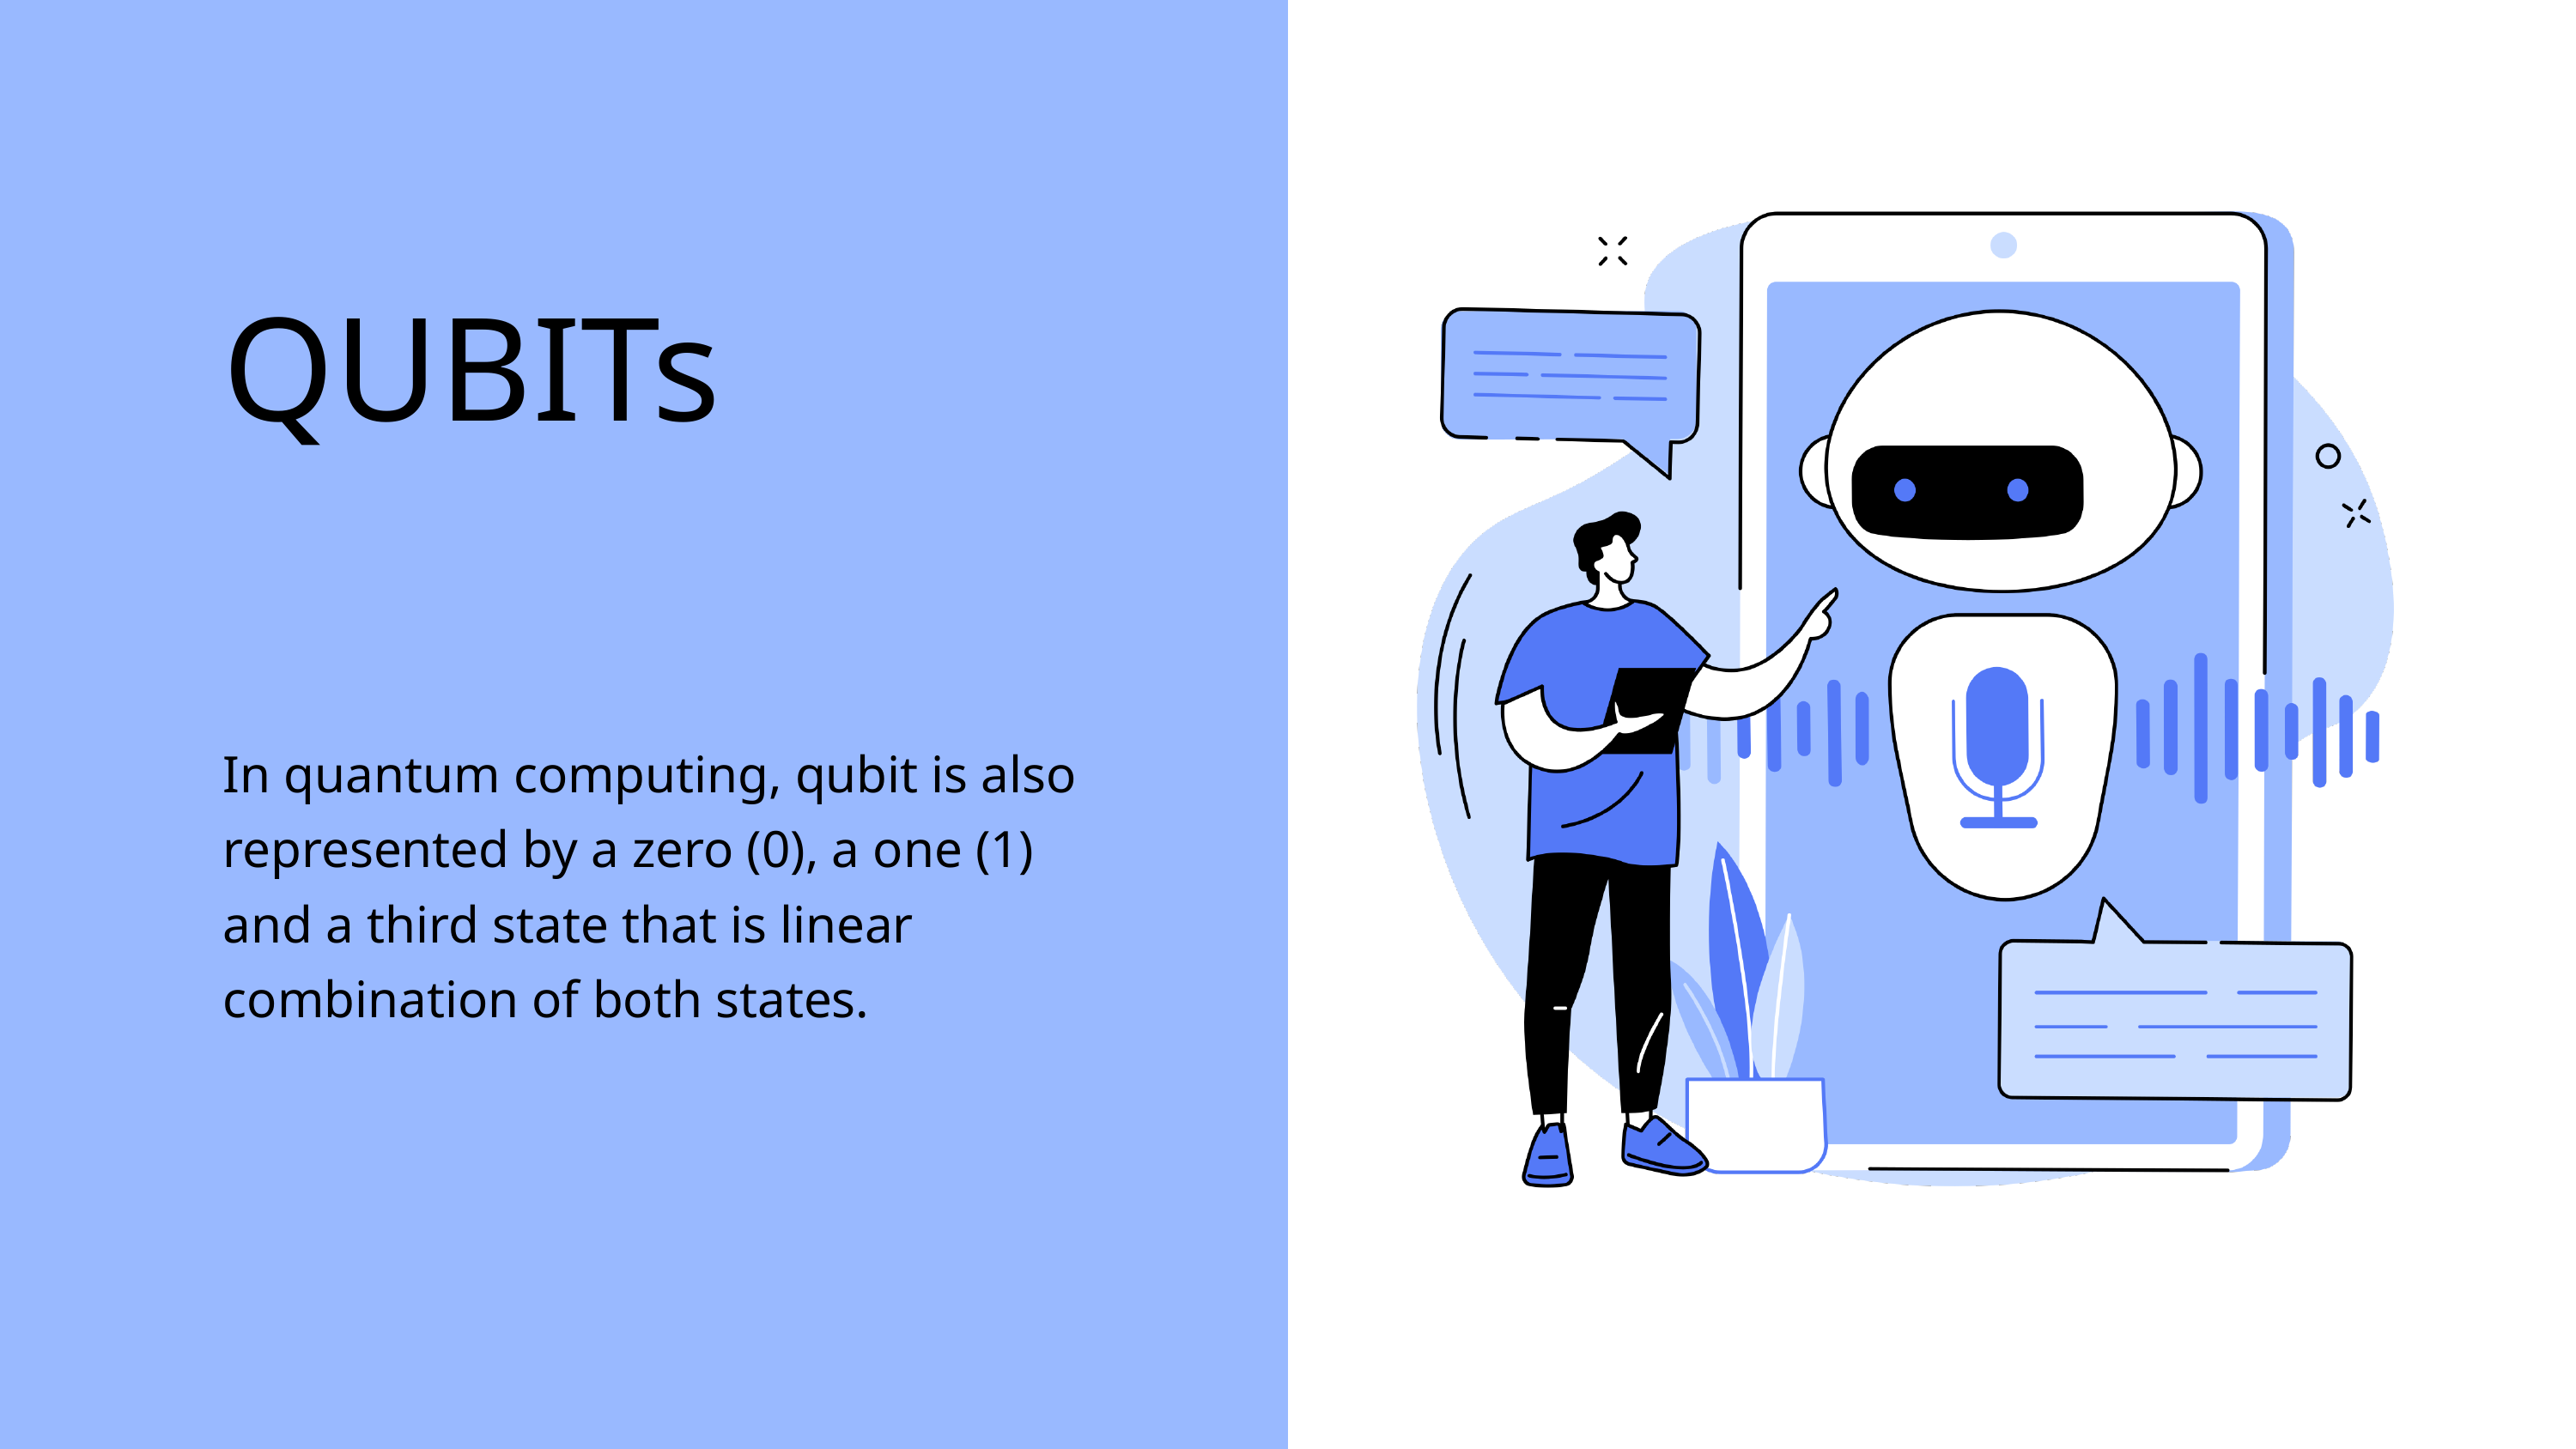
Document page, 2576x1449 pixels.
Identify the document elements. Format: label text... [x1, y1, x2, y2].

text_box QUBITs [222, 305, 1085, 451]
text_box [1287, 0, 2576, 1449]
text_box In quantum computing, qubit is also represented by a zero (0), a one (1) and a third state that is linear combination of both states. [222, 727, 1085, 1028]
